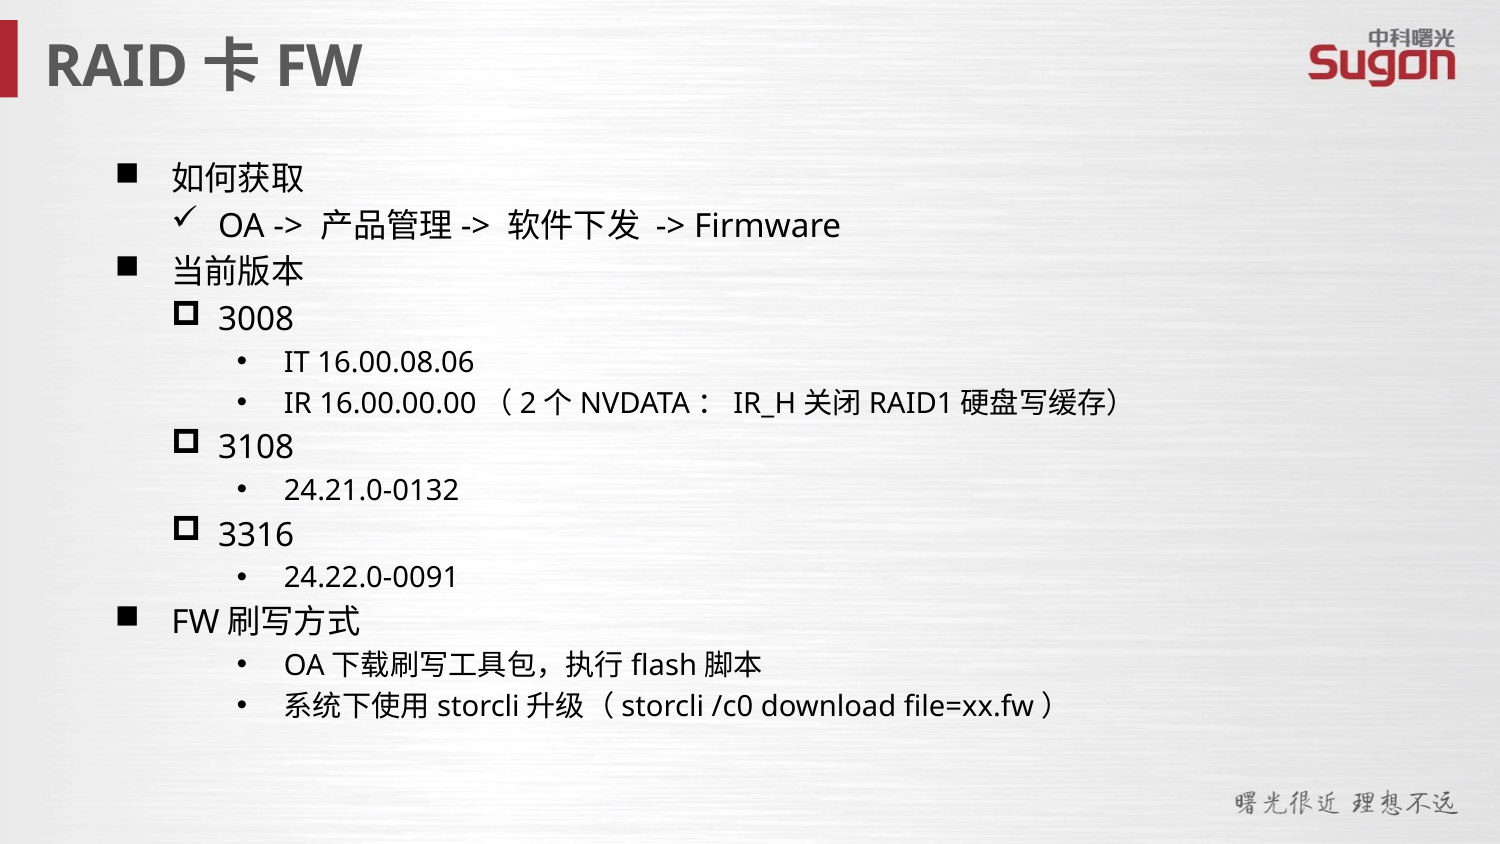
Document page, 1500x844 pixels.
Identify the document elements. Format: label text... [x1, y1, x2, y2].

picture [0, 0, 1500, 844]
text_box 如何获取 OA -> 产品管理-> 软件下发 -> Firmware 当前版本 3008 IT 16.00.08.06 IR 16.00.00.00（2个NVDATA：IR_H关闭RAID1硬盘写缓存） 3108 24.21.0-0132 3316 24.22.0-0091 FW刷写方式 OA下载刷写工具包，执行flash脚本 系统下使用storcli升级（storcli /c0 download file=xx.fw） [100, 150, 1400, 729]
list RAID卡FW [29, 20, 1247, 103]
